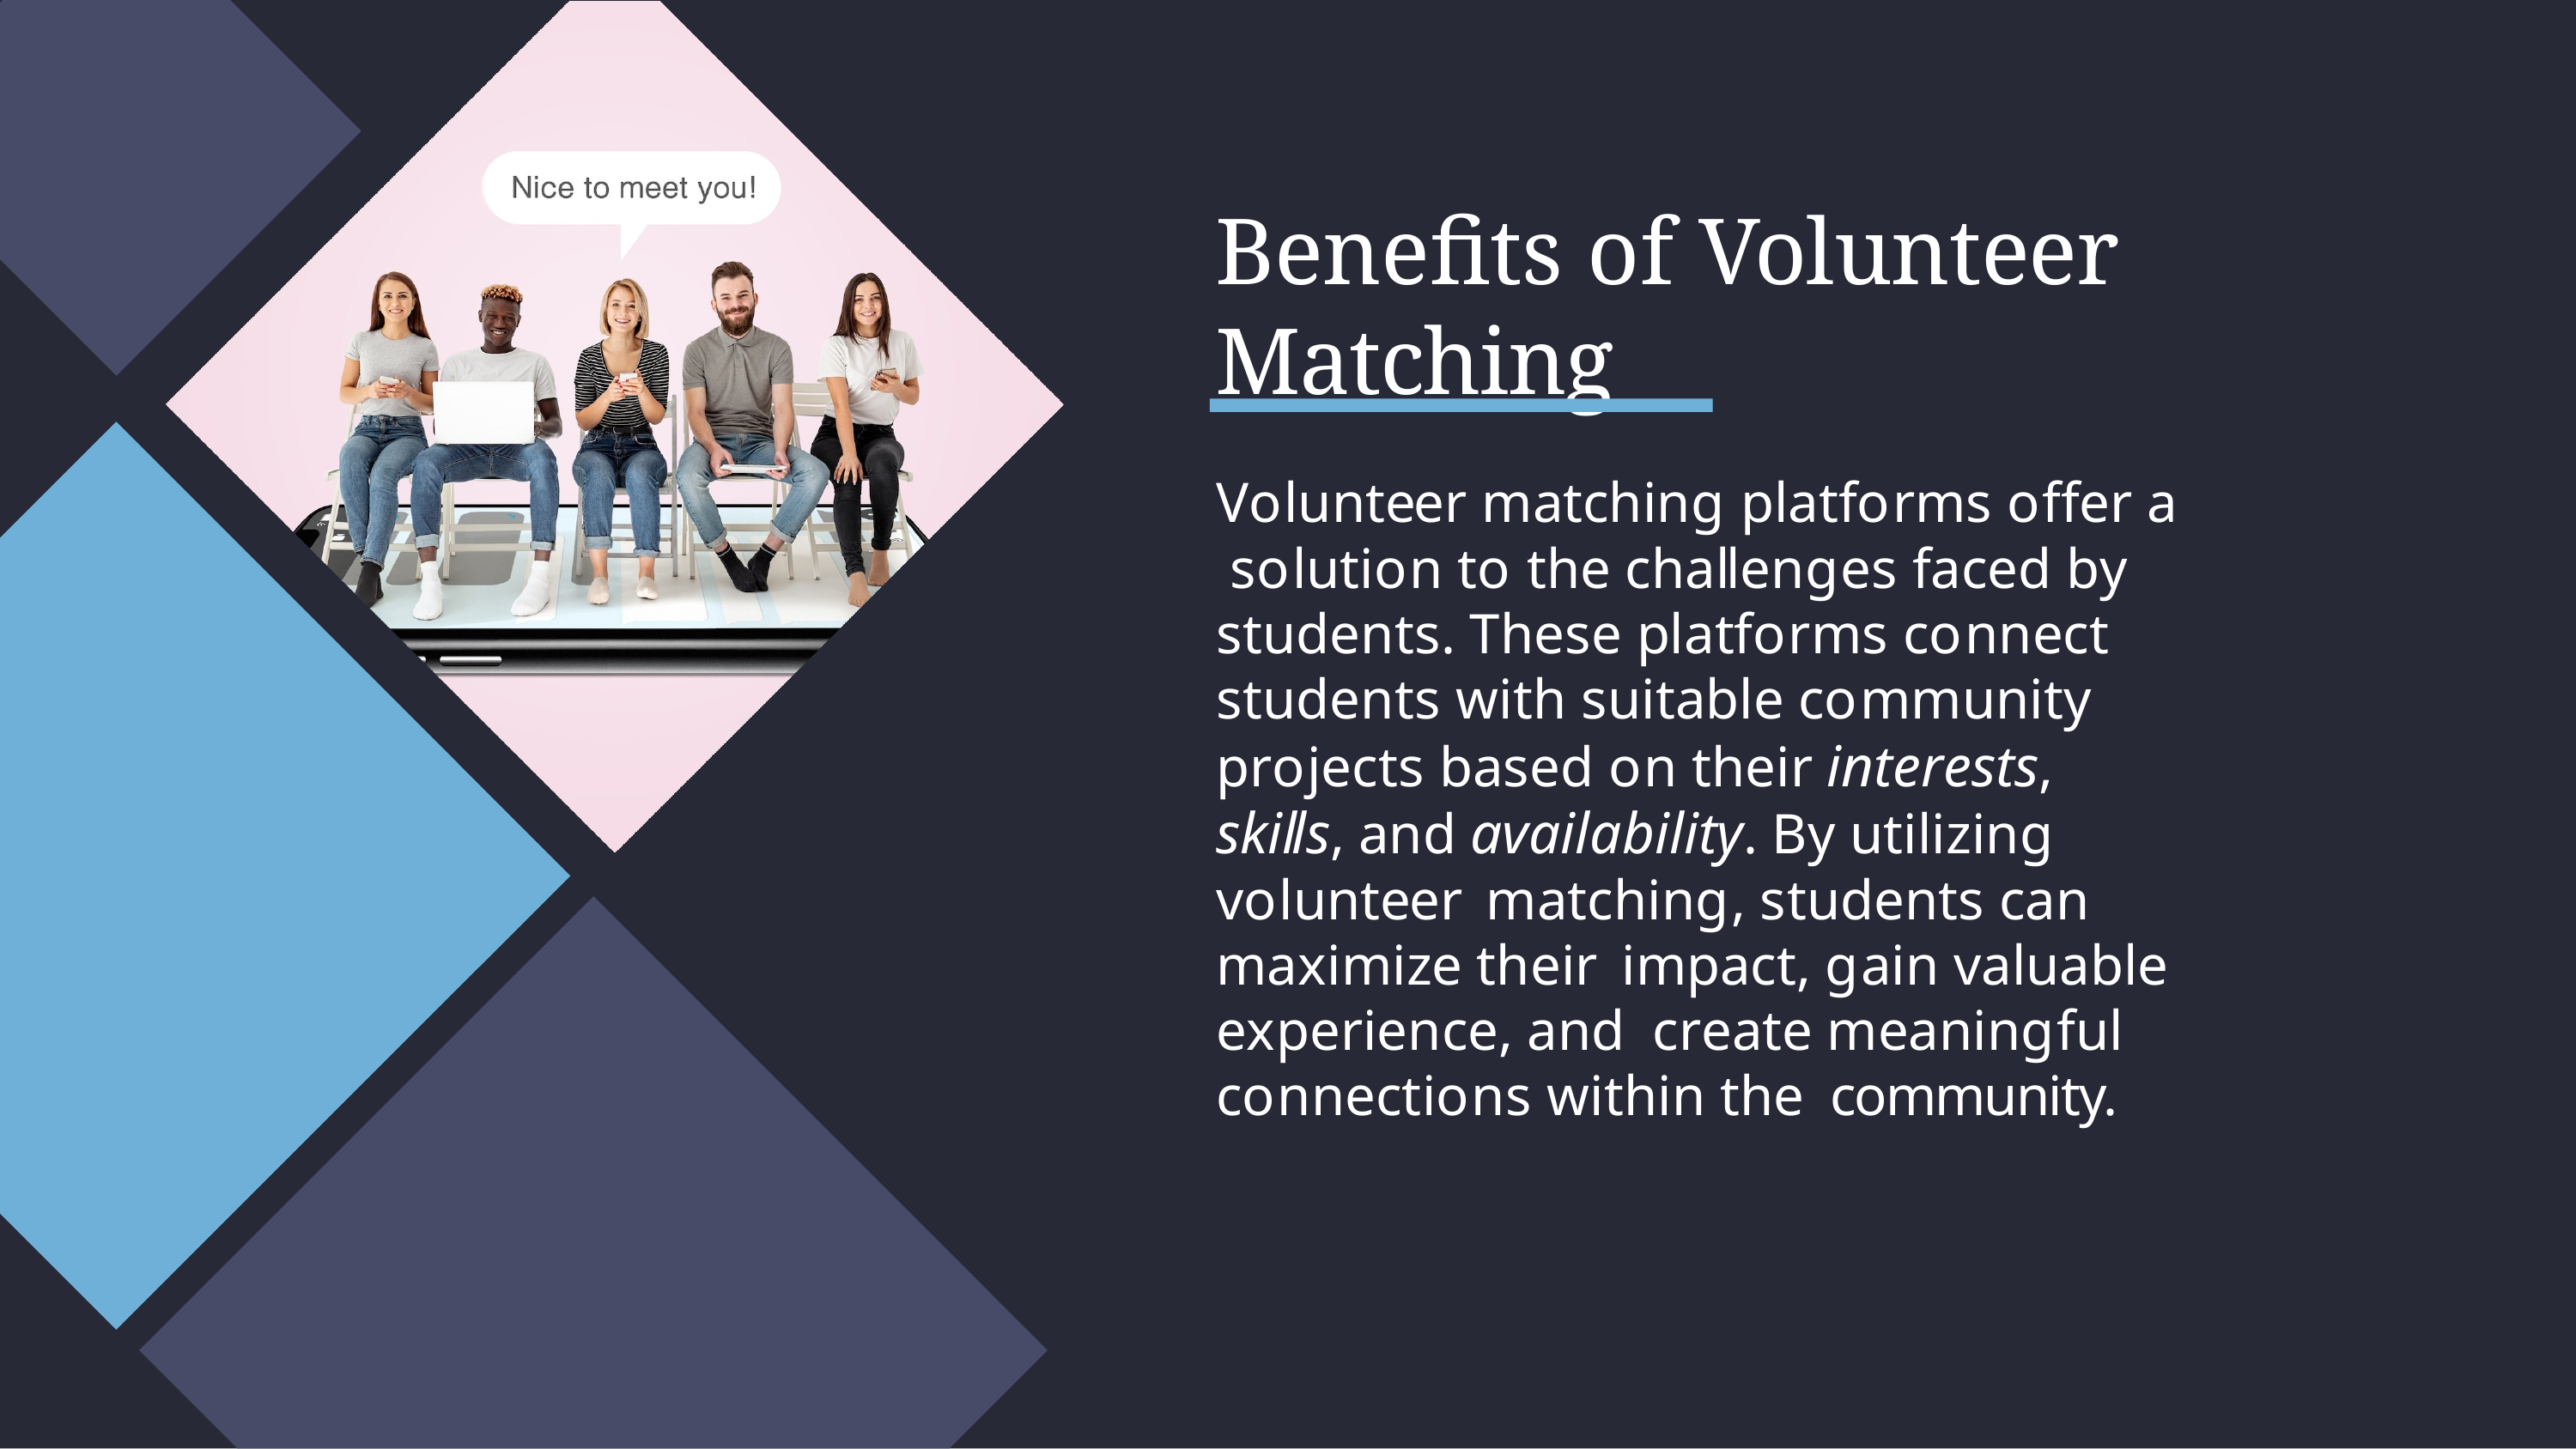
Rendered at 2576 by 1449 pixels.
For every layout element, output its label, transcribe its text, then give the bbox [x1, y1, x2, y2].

text_box [1209, 398, 1713, 412]
title Benefits of Volunteer Matching [1213, 191, 2450, 436]
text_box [0, 0, 1064, 1449]
text_box Volunteer matching platforms offer a solution to the challenges faced by students. These platforms connect students with suitable community projects based on their interests, skills, and availability. By utilizing volunteer matching, students can maximize their impact, gain valuable experience, and create meaningful connections within the community. [1214, 465, 2184, 1127]
